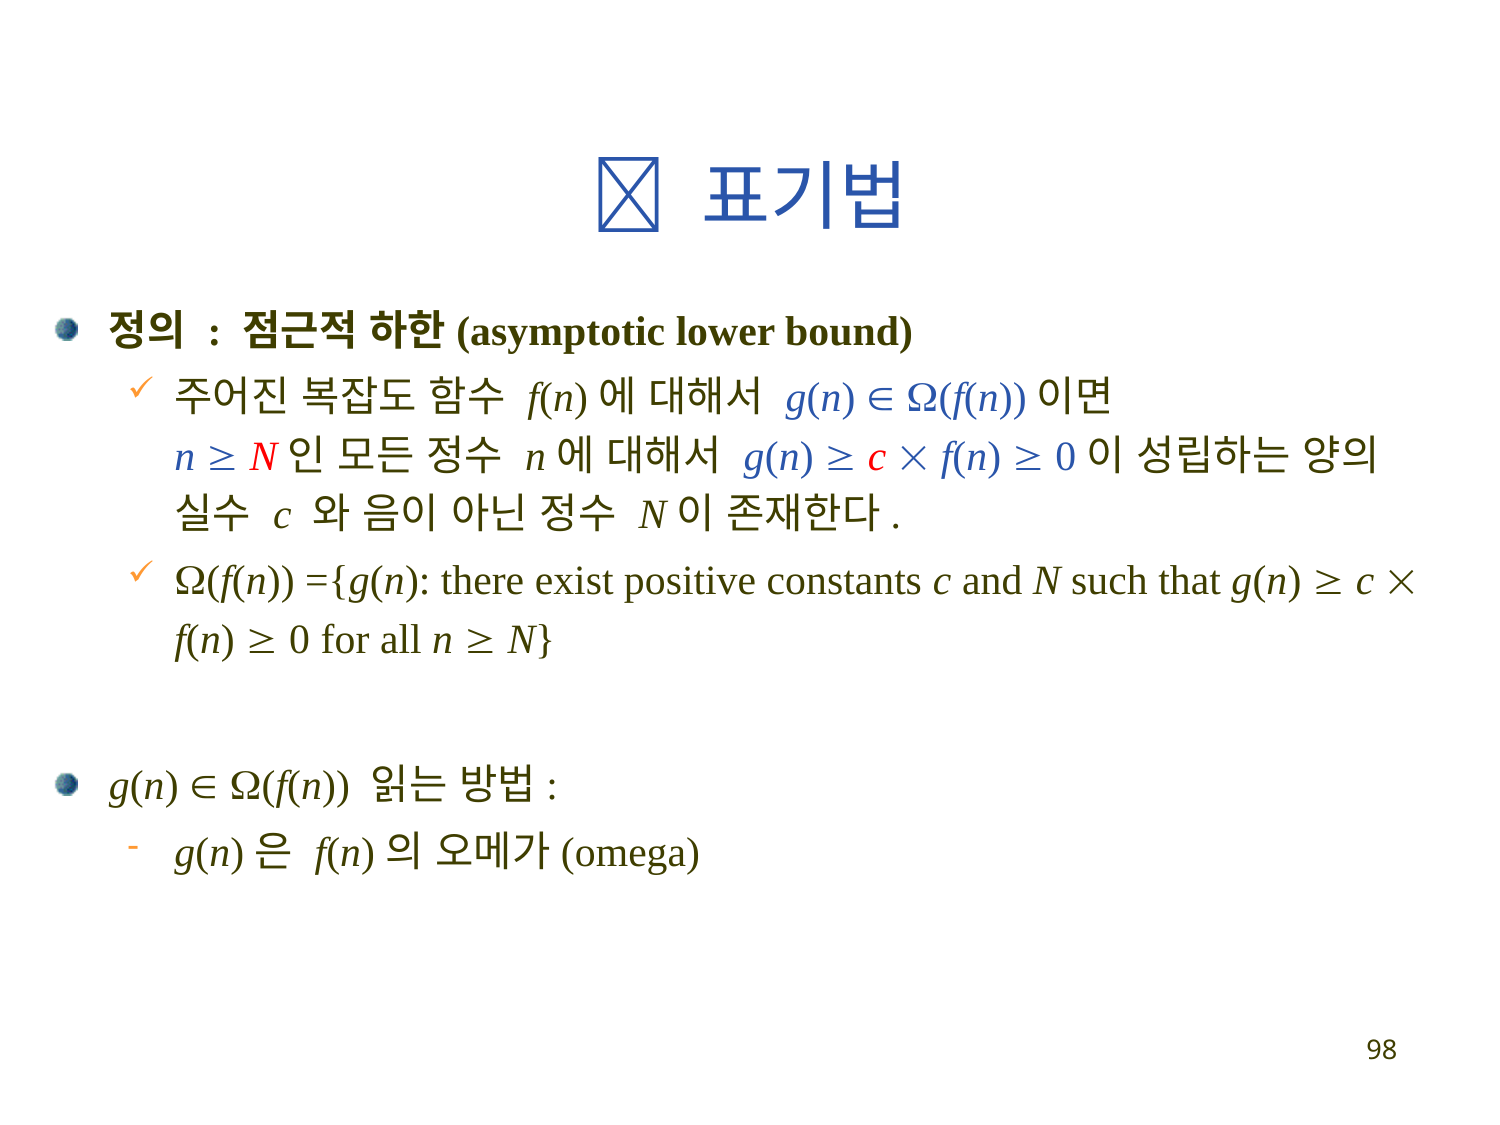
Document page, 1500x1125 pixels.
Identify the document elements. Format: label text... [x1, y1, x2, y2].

picture [52, 770, 78, 796]
slide_number 98 [1099, 1024, 1413, 1101]
list 정의 : 점근적 하한(asymptotic lower bound) 주어진 복잡도 함수 f(n)에 대해서 g(n)  (f(n))이면 n  N인 모든 정수 n에 대해서 g(n)  c  f(n)  0이 성립하는 양의 실수 c 와 음이 아닌 정수 N이 존재한다. (f(n)) ={g(n): there exist positive constants c and N such that g(n)  c  f(n)  0 for all n  N} g(n)  (f(n)) 읽는 방법: g(n)은 f(n)의 오메가(omega) [37, 287, 1476, 963]
picture [52, 315, 78, 341]
title  표기법 [112, 99, 1388, 287]
